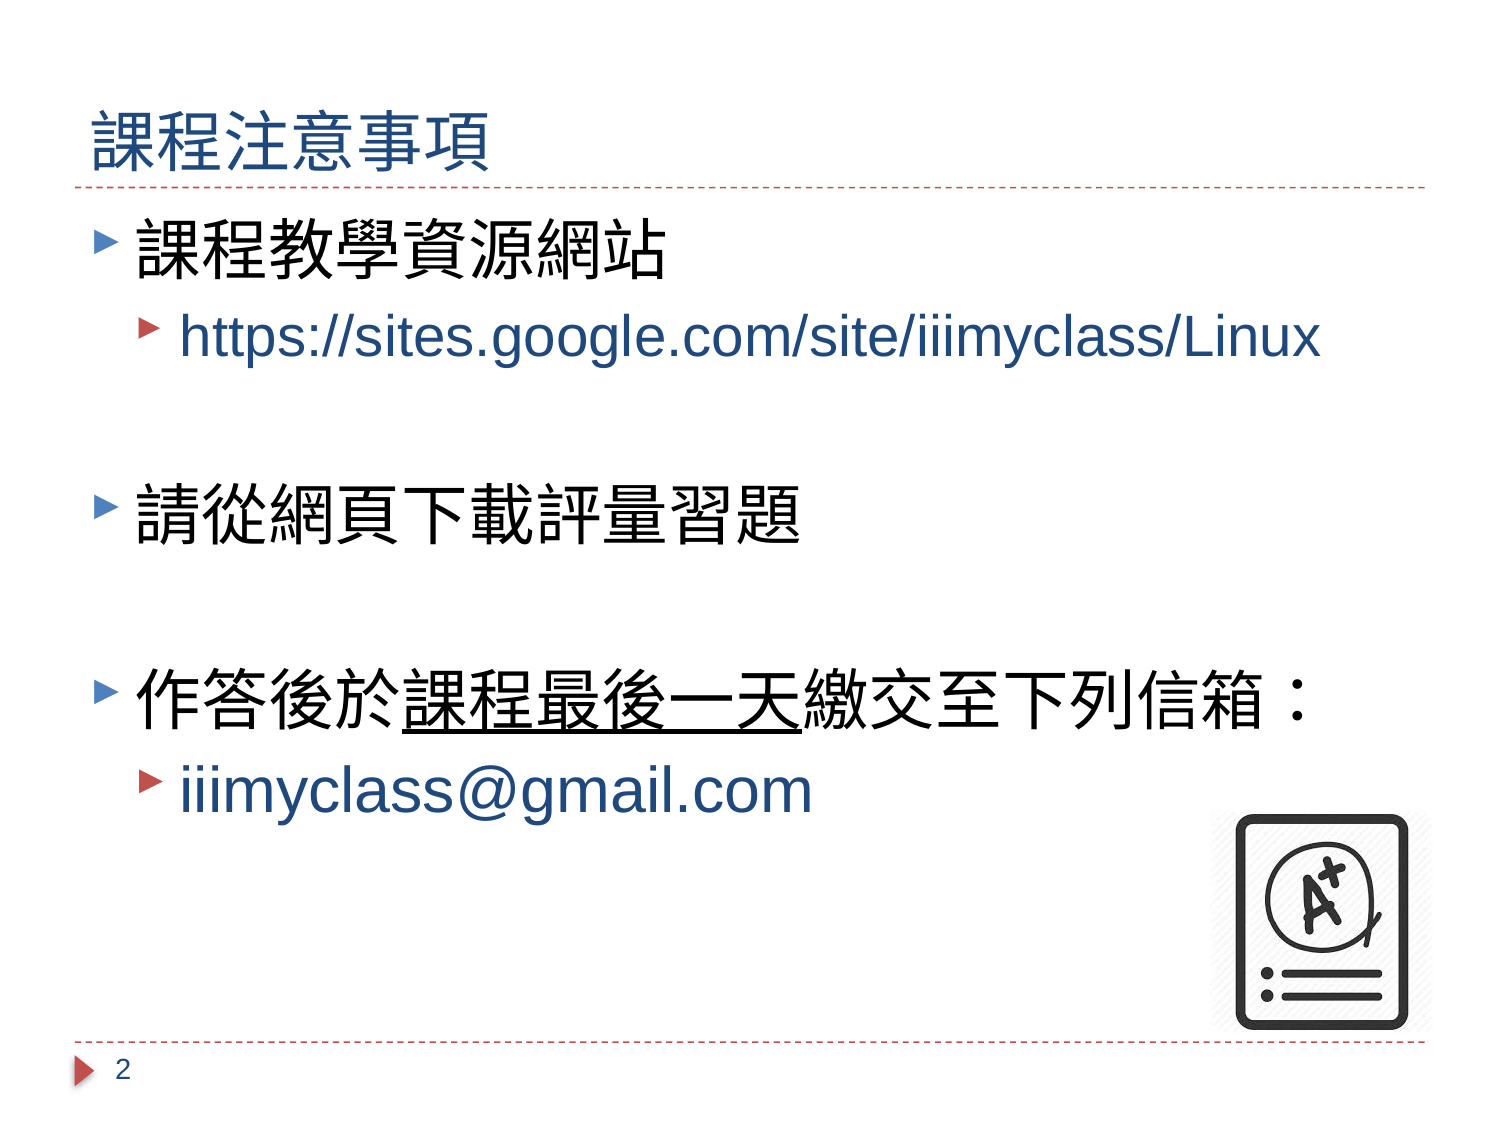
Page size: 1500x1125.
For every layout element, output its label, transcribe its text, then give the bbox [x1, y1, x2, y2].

slide_number 2 [100, 1042, 426, 1103]
list 課程教學資源網站 https://sites.google.com/site/iiimyclass/Linux 請從網頁下載評量習題 作答後於課程最後一天繳交至下列信箱： iiimyclass@gmail.com [75, 200, 1425, 1010]
title 課程注意事項 [75, 24, 1425, 188]
picture [1210, 810, 1433, 1033]
